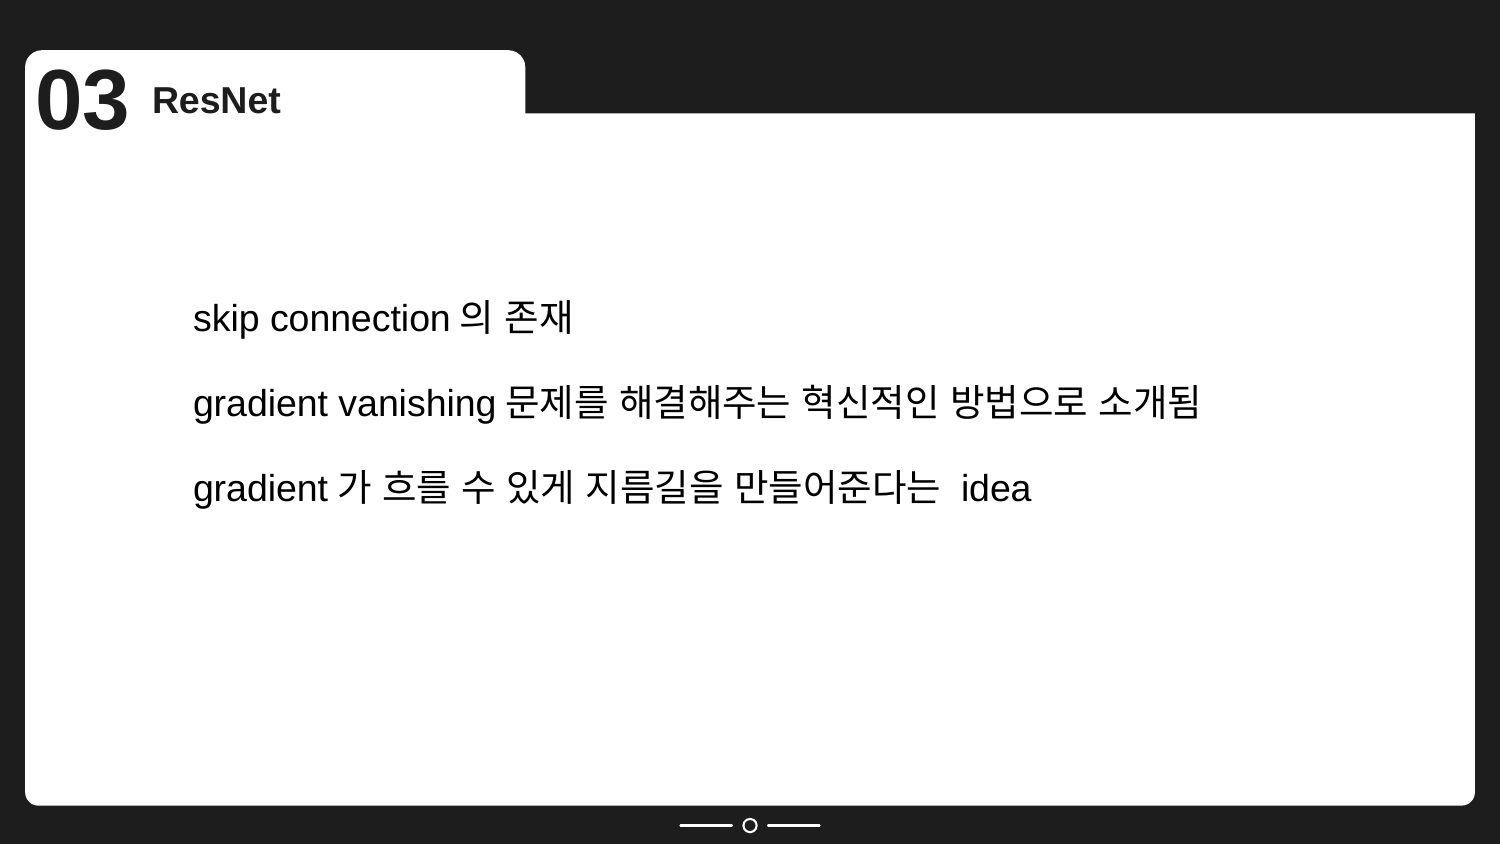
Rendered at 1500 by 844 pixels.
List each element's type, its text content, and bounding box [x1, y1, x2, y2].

text_box skip connection의 존재 gradient vanishing문제를 해결해주는 혁신적인 방법으로 소개됨 gradient가 흐를 수 있게 지름길을 만들어준다는 idea [106, 184, 1419, 676]
text_box 03 [23, 38, 143, 152]
text_box ResNet [143, 70, 519, 127]
